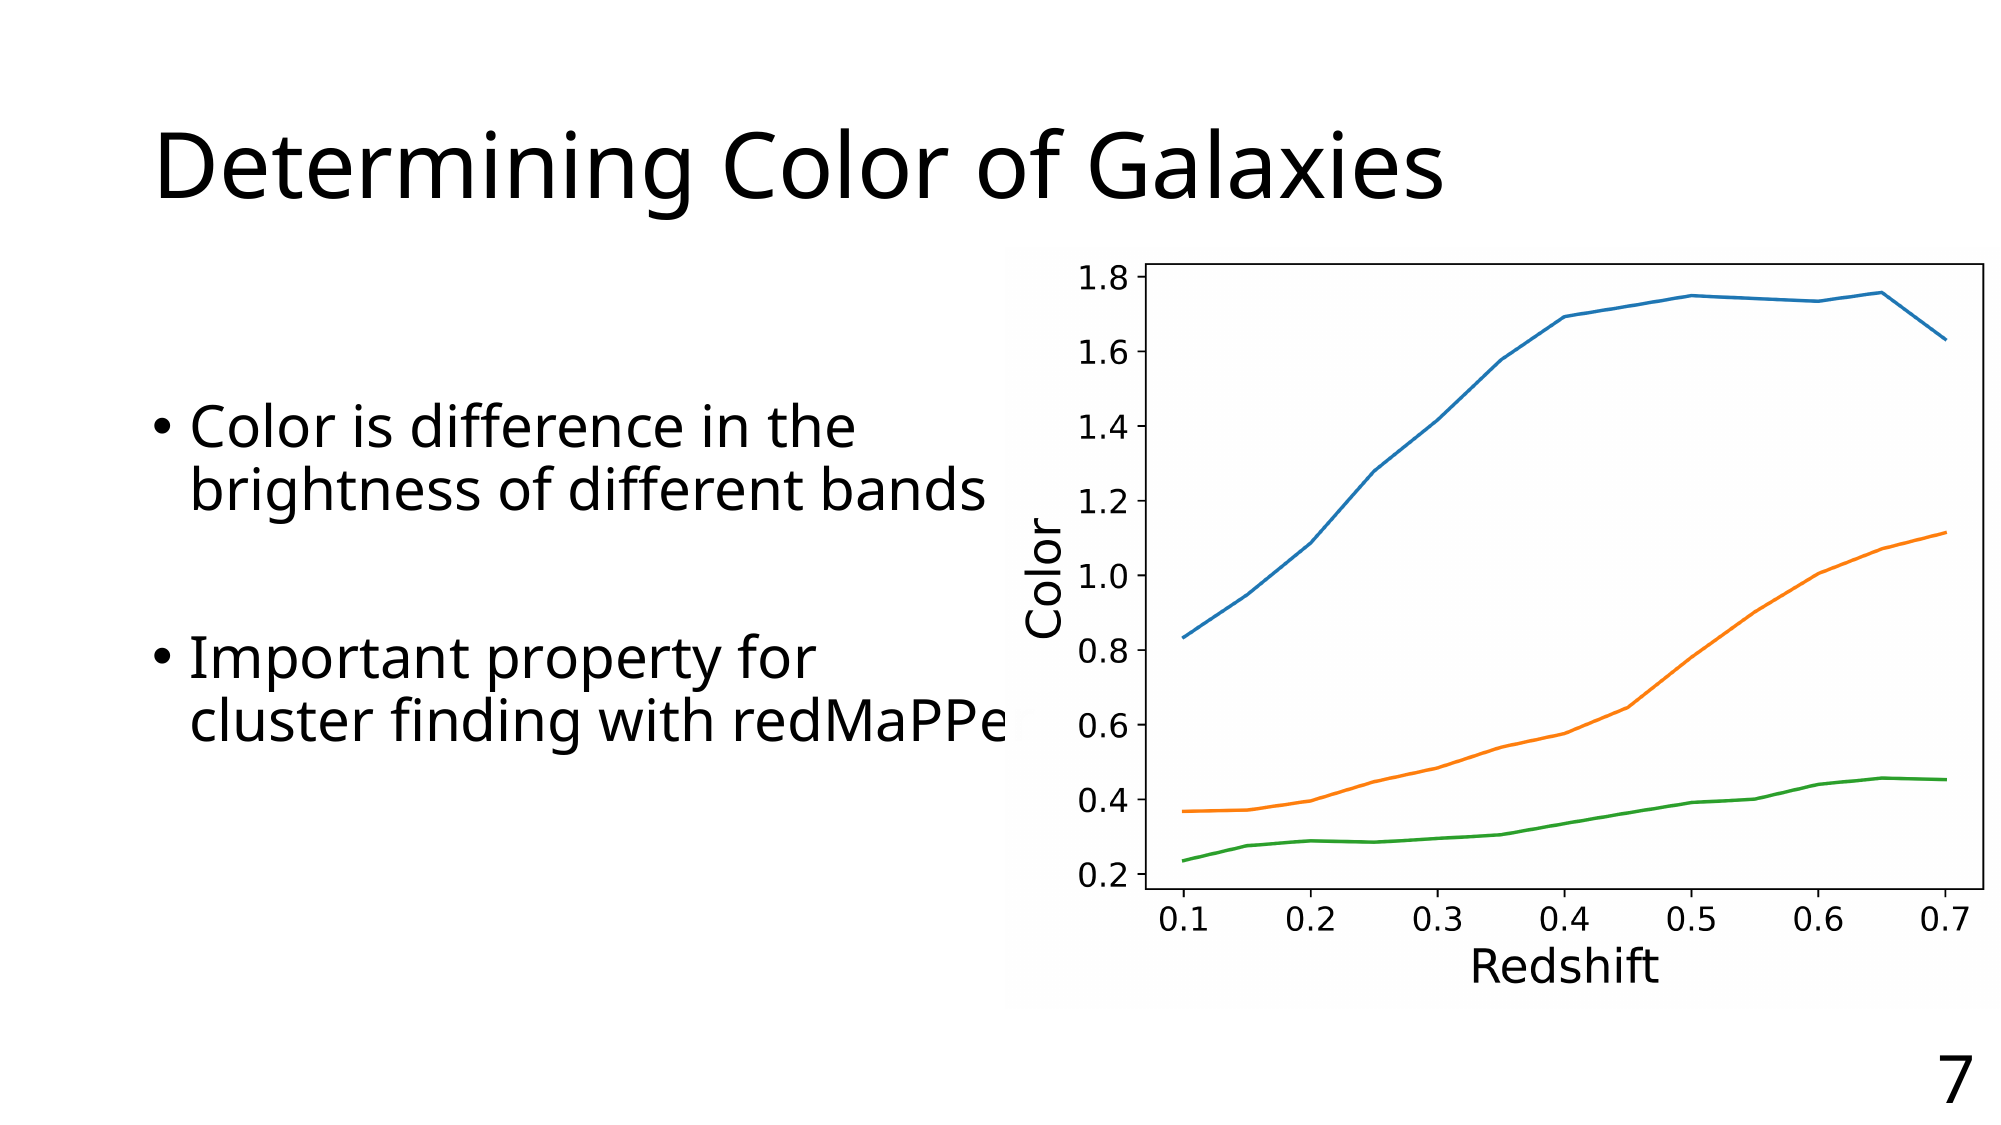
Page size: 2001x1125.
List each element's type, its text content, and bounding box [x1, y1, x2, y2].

list Color is difference in the brightness of different bands Important property for cluster finding with redMaPPer [137, 299, 1863, 1014]
title Determining Color of Galaxies [137, 59, 1863, 278]
text_box 7 [1922, 1029, 1976, 1124]
picture [1004, 247, 2000, 1010]
